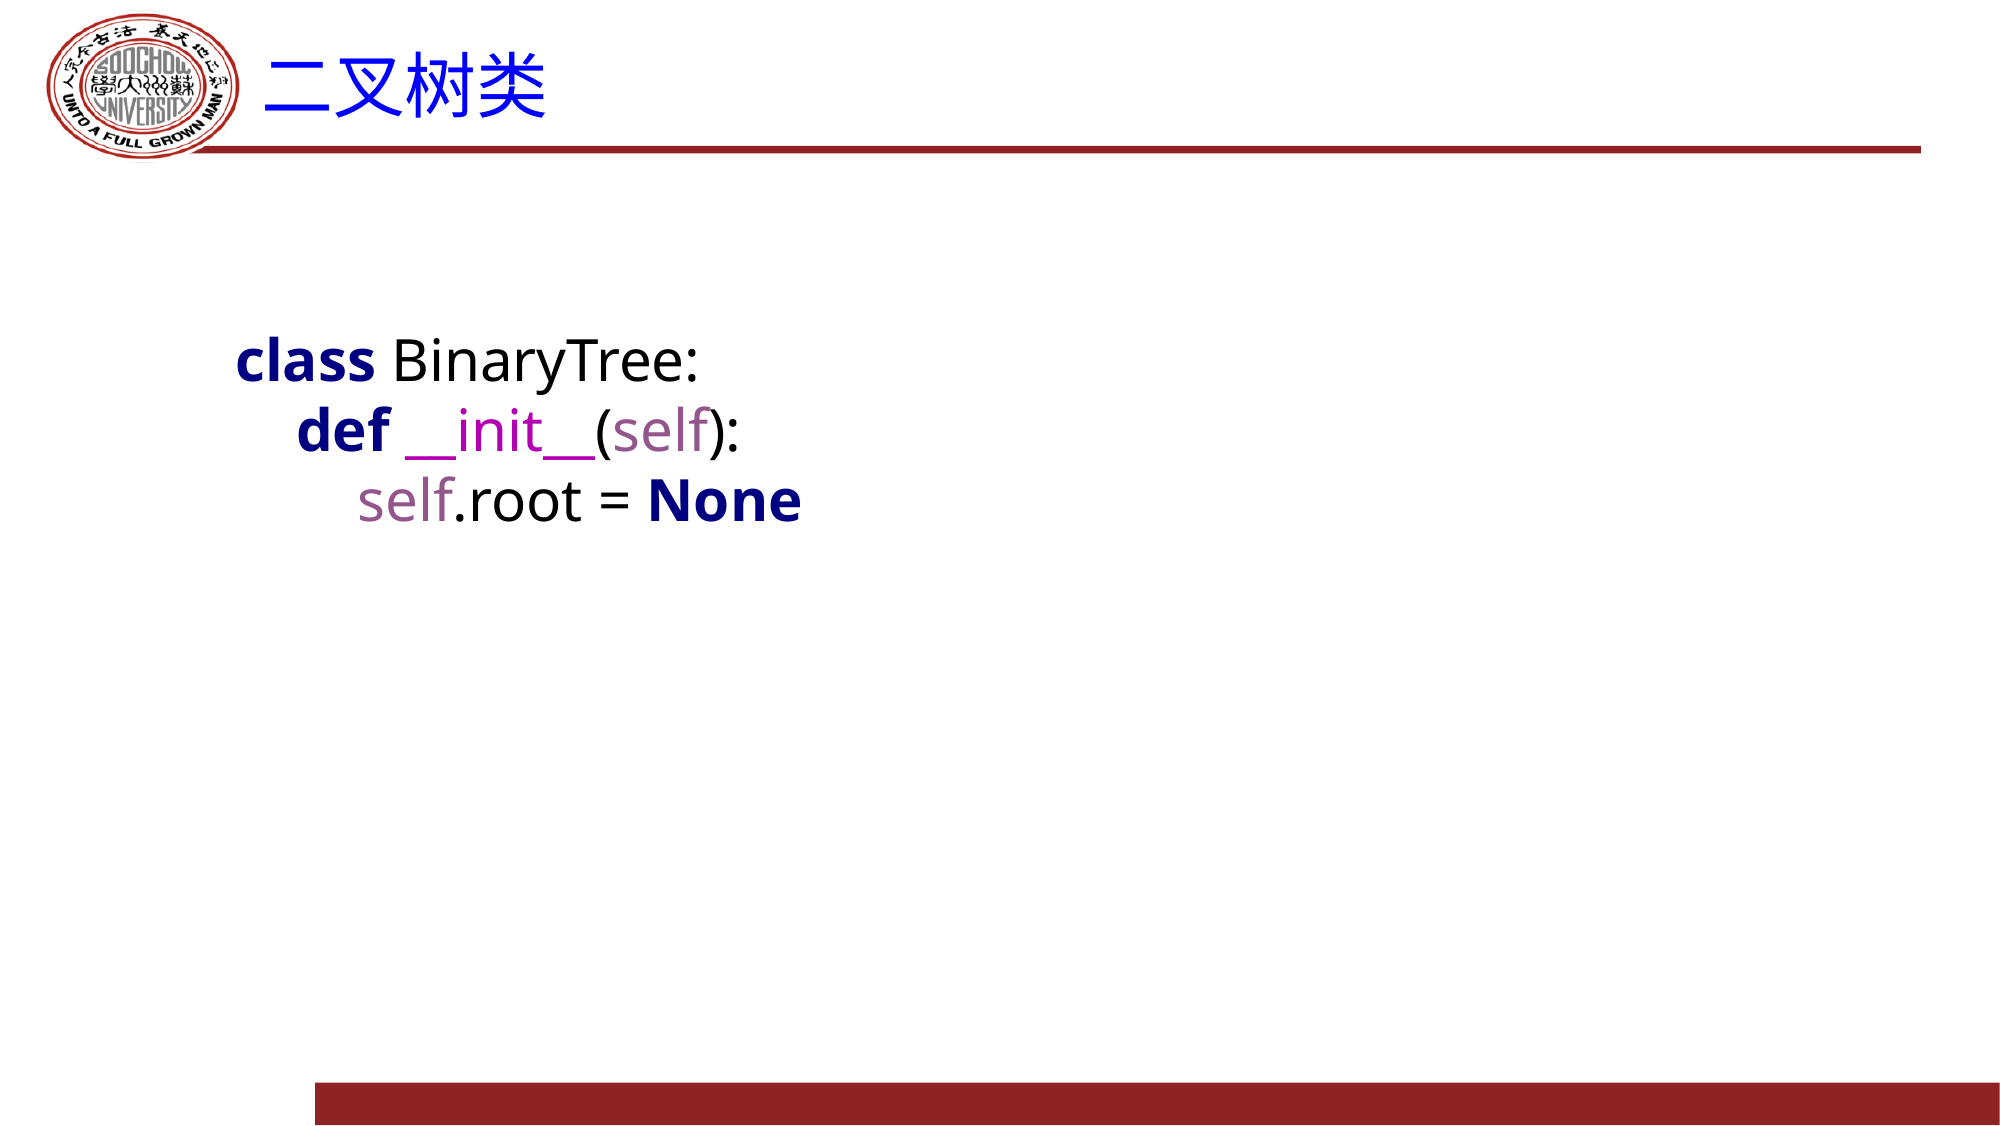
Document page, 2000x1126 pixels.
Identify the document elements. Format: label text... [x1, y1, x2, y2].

text_box class BinaryTree: def __init__(self): self.root = None [220, 315, 1319, 541]
title 二叉树类 [242, 30, 1921, 138]
picture [40, 9, 246, 163]
